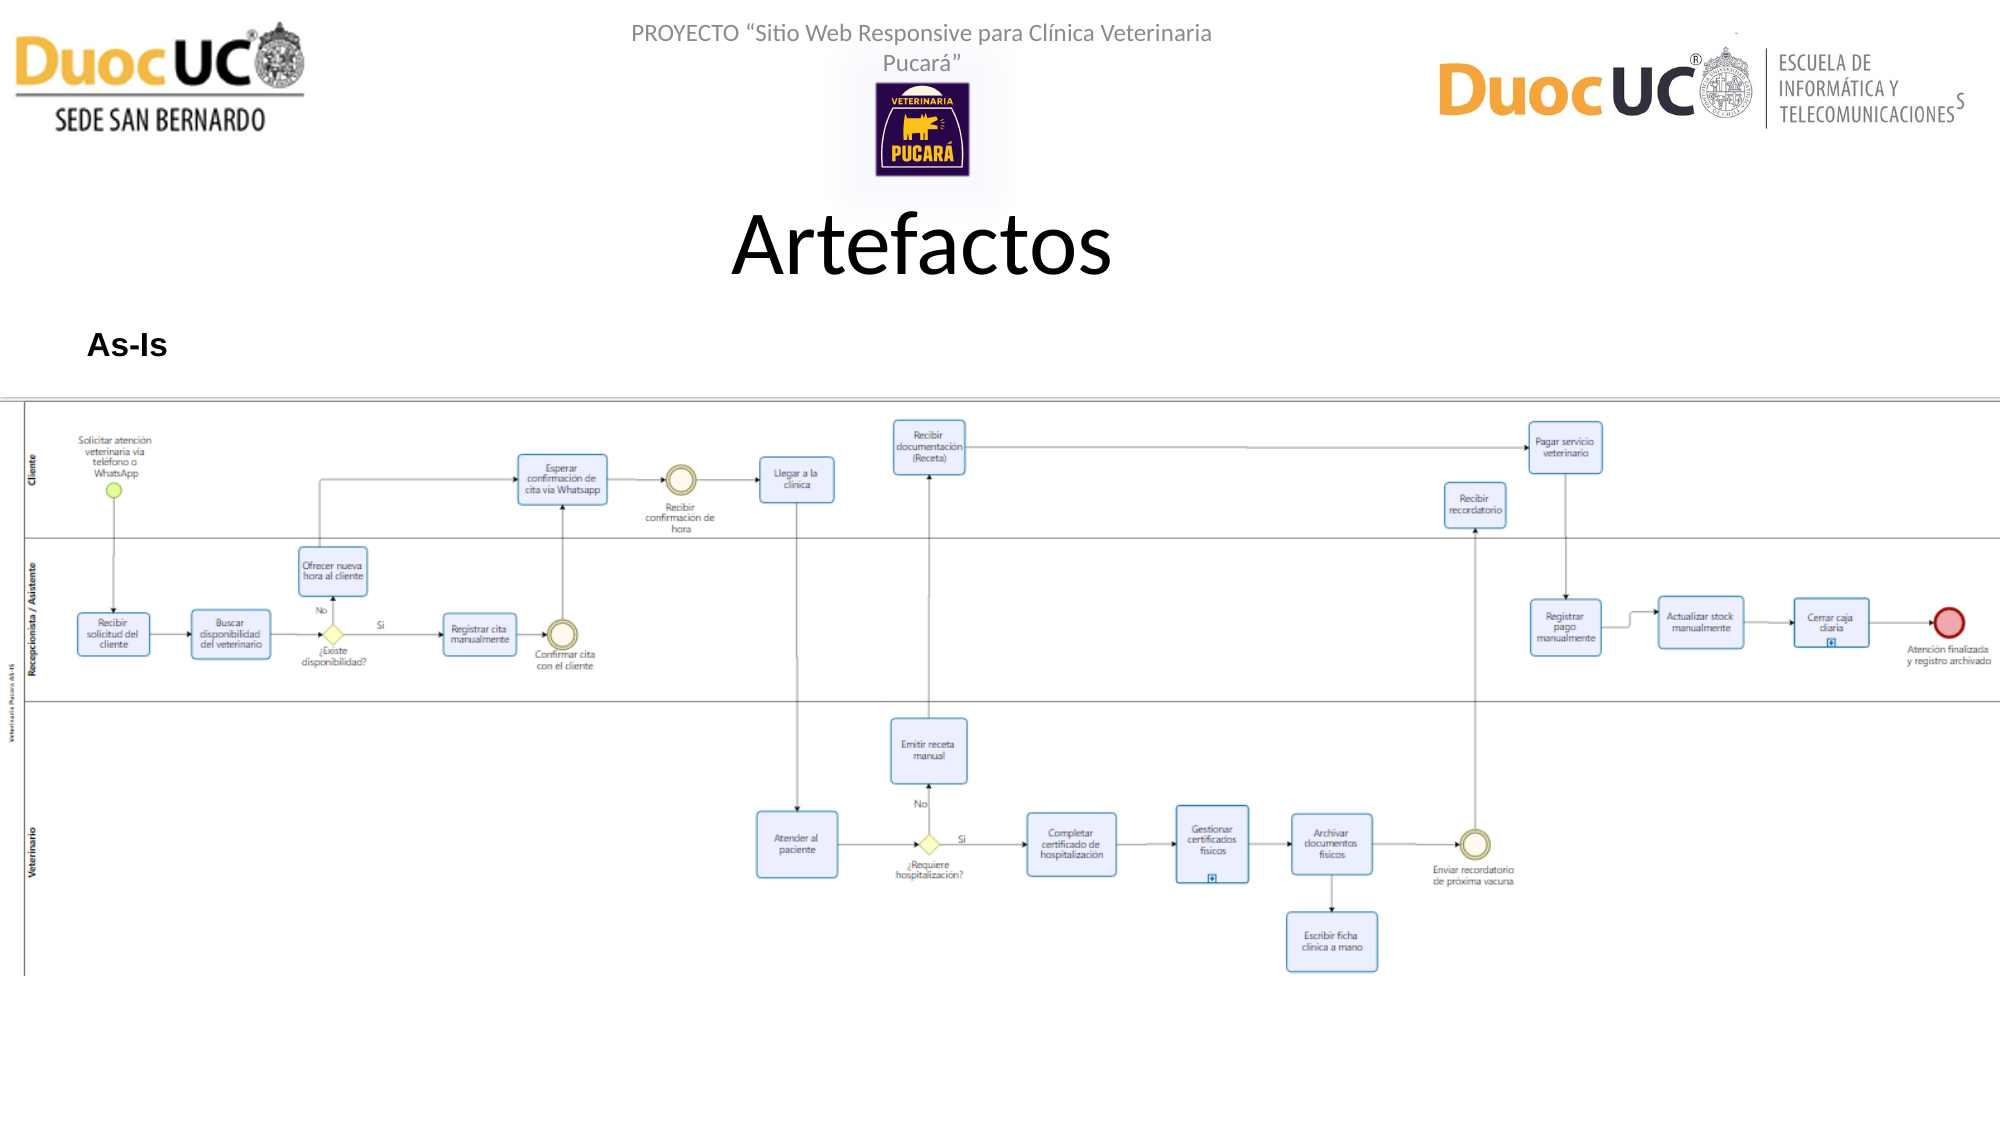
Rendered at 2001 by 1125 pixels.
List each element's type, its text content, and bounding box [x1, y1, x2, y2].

text_box Artefactos [0, 175, 1923, 300]
picture [874, 81, 971, 178]
text_box PROYECTO “Sitio Web Responsive para Clínica Veterinaria Pucará” [585, 16, 1260, 77]
text_box As-Is [71, 316, 1072, 397]
picture [0, 20, 316, 142]
picture [1438, 20, 1965, 163]
picture [0, 397, 2000, 976]
